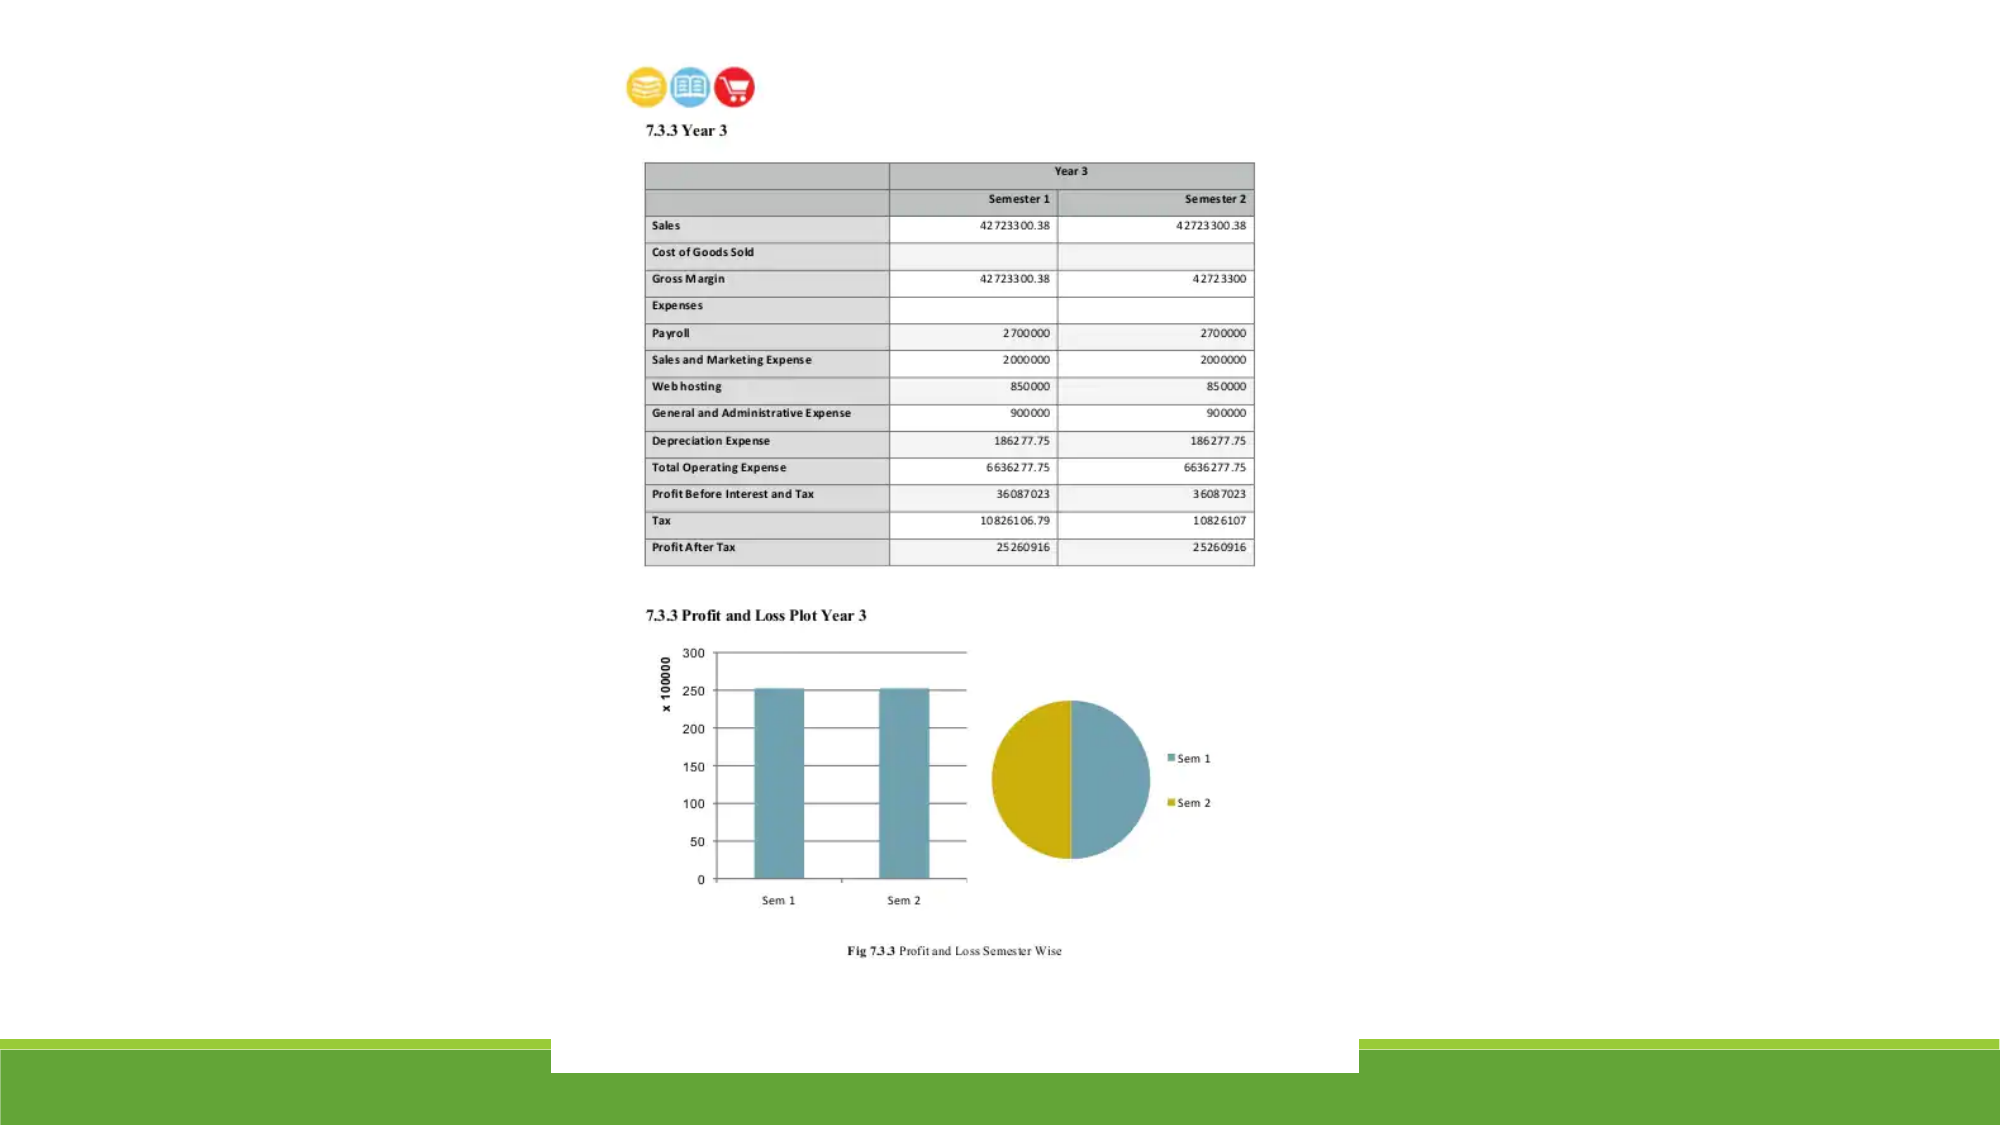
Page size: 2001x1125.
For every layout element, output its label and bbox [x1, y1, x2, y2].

picture [550, 26, 1360, 1073]
